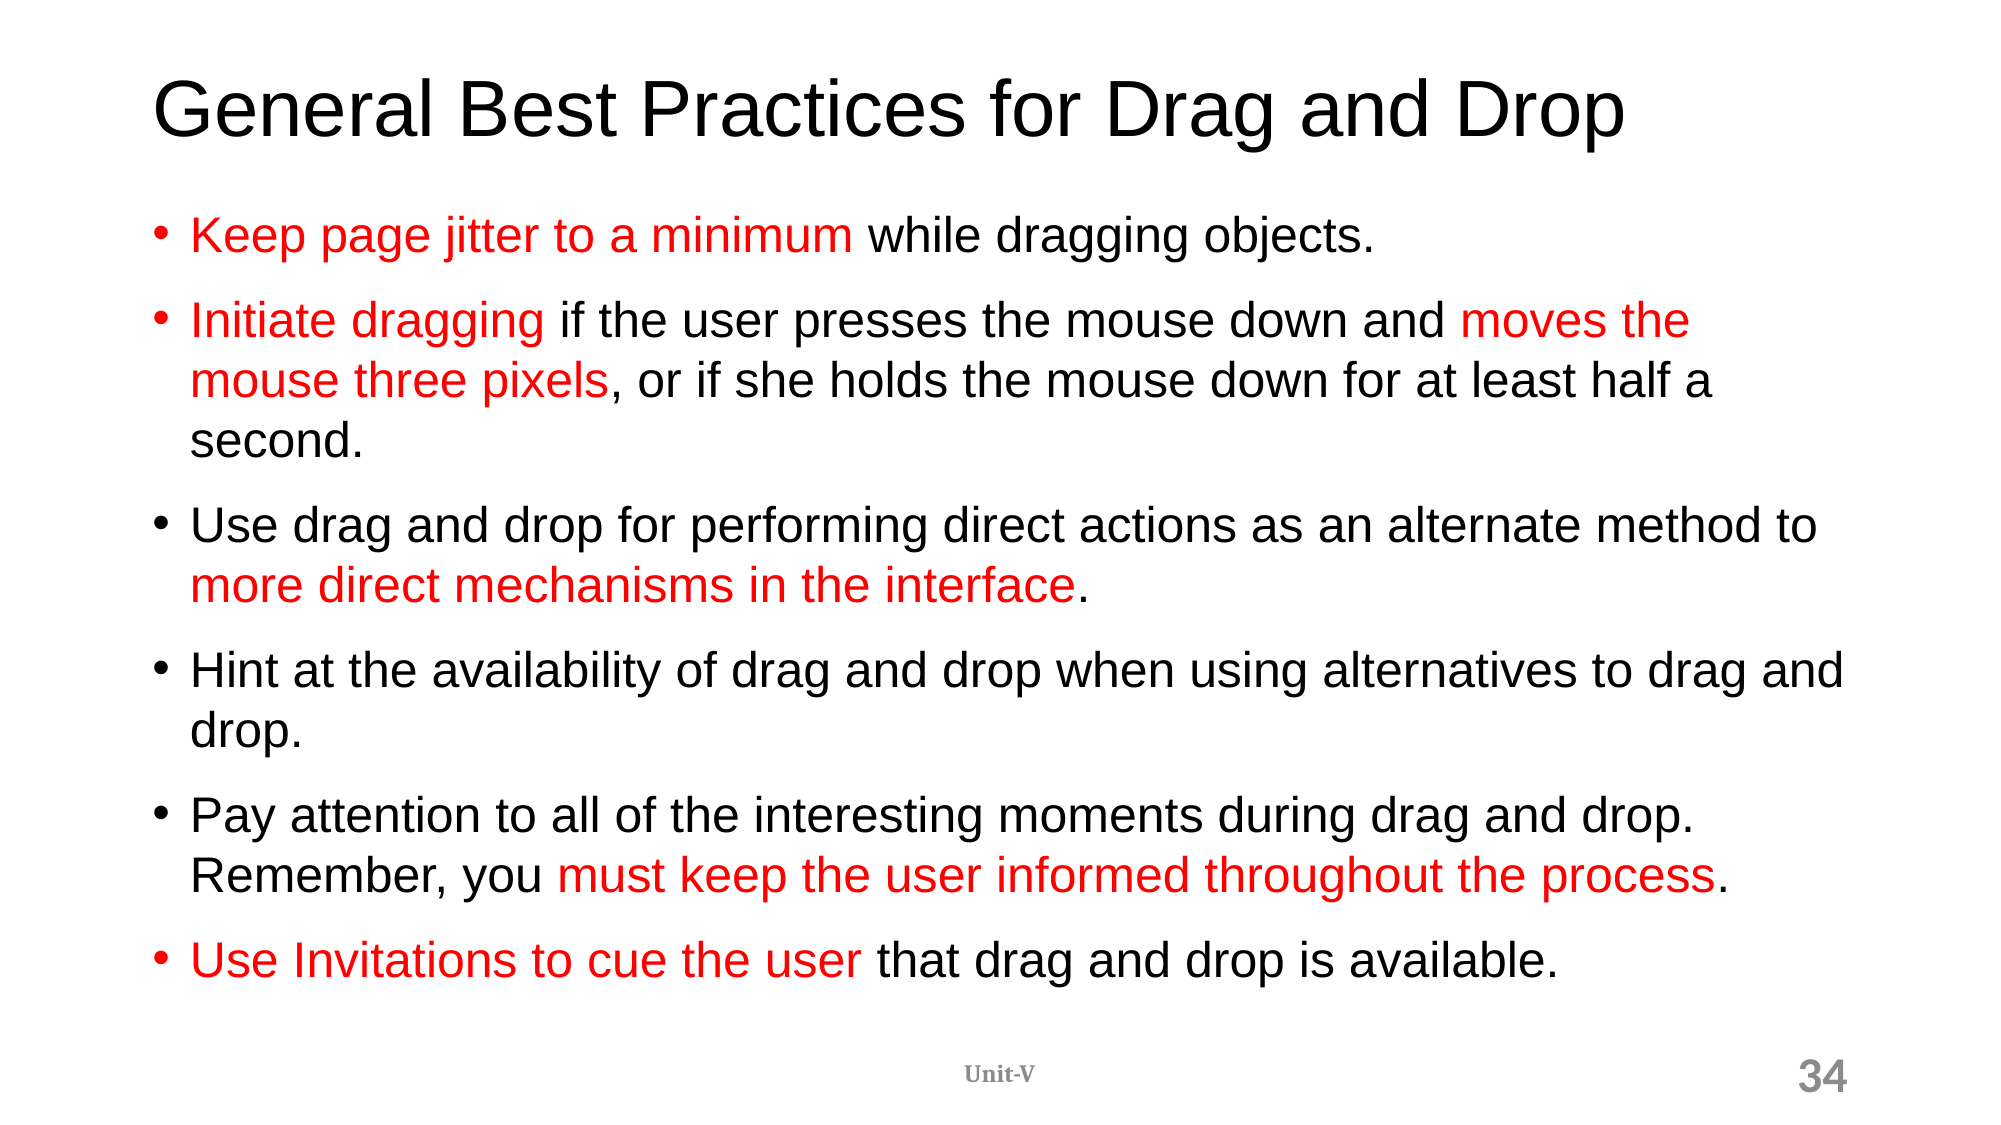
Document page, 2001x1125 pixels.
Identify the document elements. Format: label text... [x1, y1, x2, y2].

list Keep page jitter to a minimum while dragging objects. Initiate dragging if the user presses the mouse down and moves the mouse three pixels, or if she holds the mouse down for at least half a second. Use drag and drop for performing direct actions as an alternate method to more direct mechanisms in the interface. Hint at the availability of drag and drop when using alternatives to drag and drop. Pay attention to all of the interesting moments during drag and drop. Remember, you must keep the user informed throughout the process. Use Invitations to cue the user that drag and drop is available. [137, 194, 1863, 1014]
title General Best Practices for Drag and Drop [137, 26, 1863, 194]
slide_number 34 [1412, 1042, 1863, 1103]
footer Unit-V [662, 1042, 1338, 1103]
